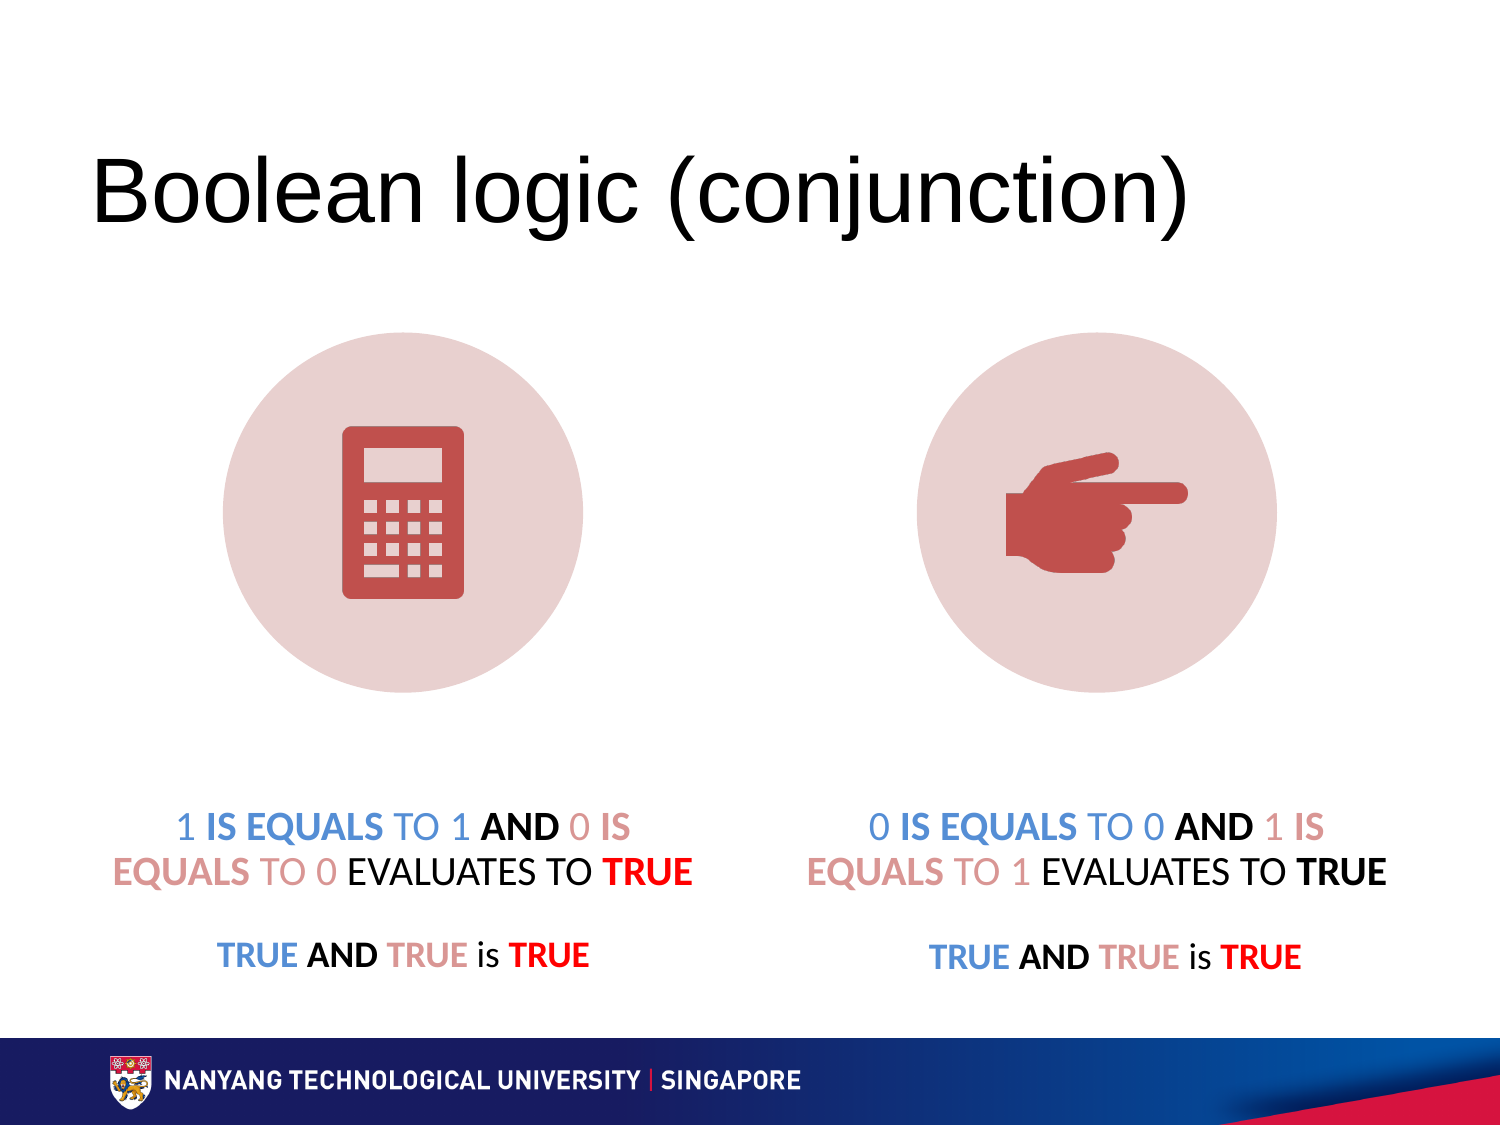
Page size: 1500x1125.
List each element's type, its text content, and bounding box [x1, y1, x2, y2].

title Boolean logic (conjunction) [75, 92, 1425, 280]
picture [0, 1038, 1500, 1125]
text_box TRUE AND TRUE is TRUE [913, 954, 1317, 985]
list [74, 309, 1426, 946]
text_box TRUE AND TRUE is TRUE [202, 954, 605, 983]
